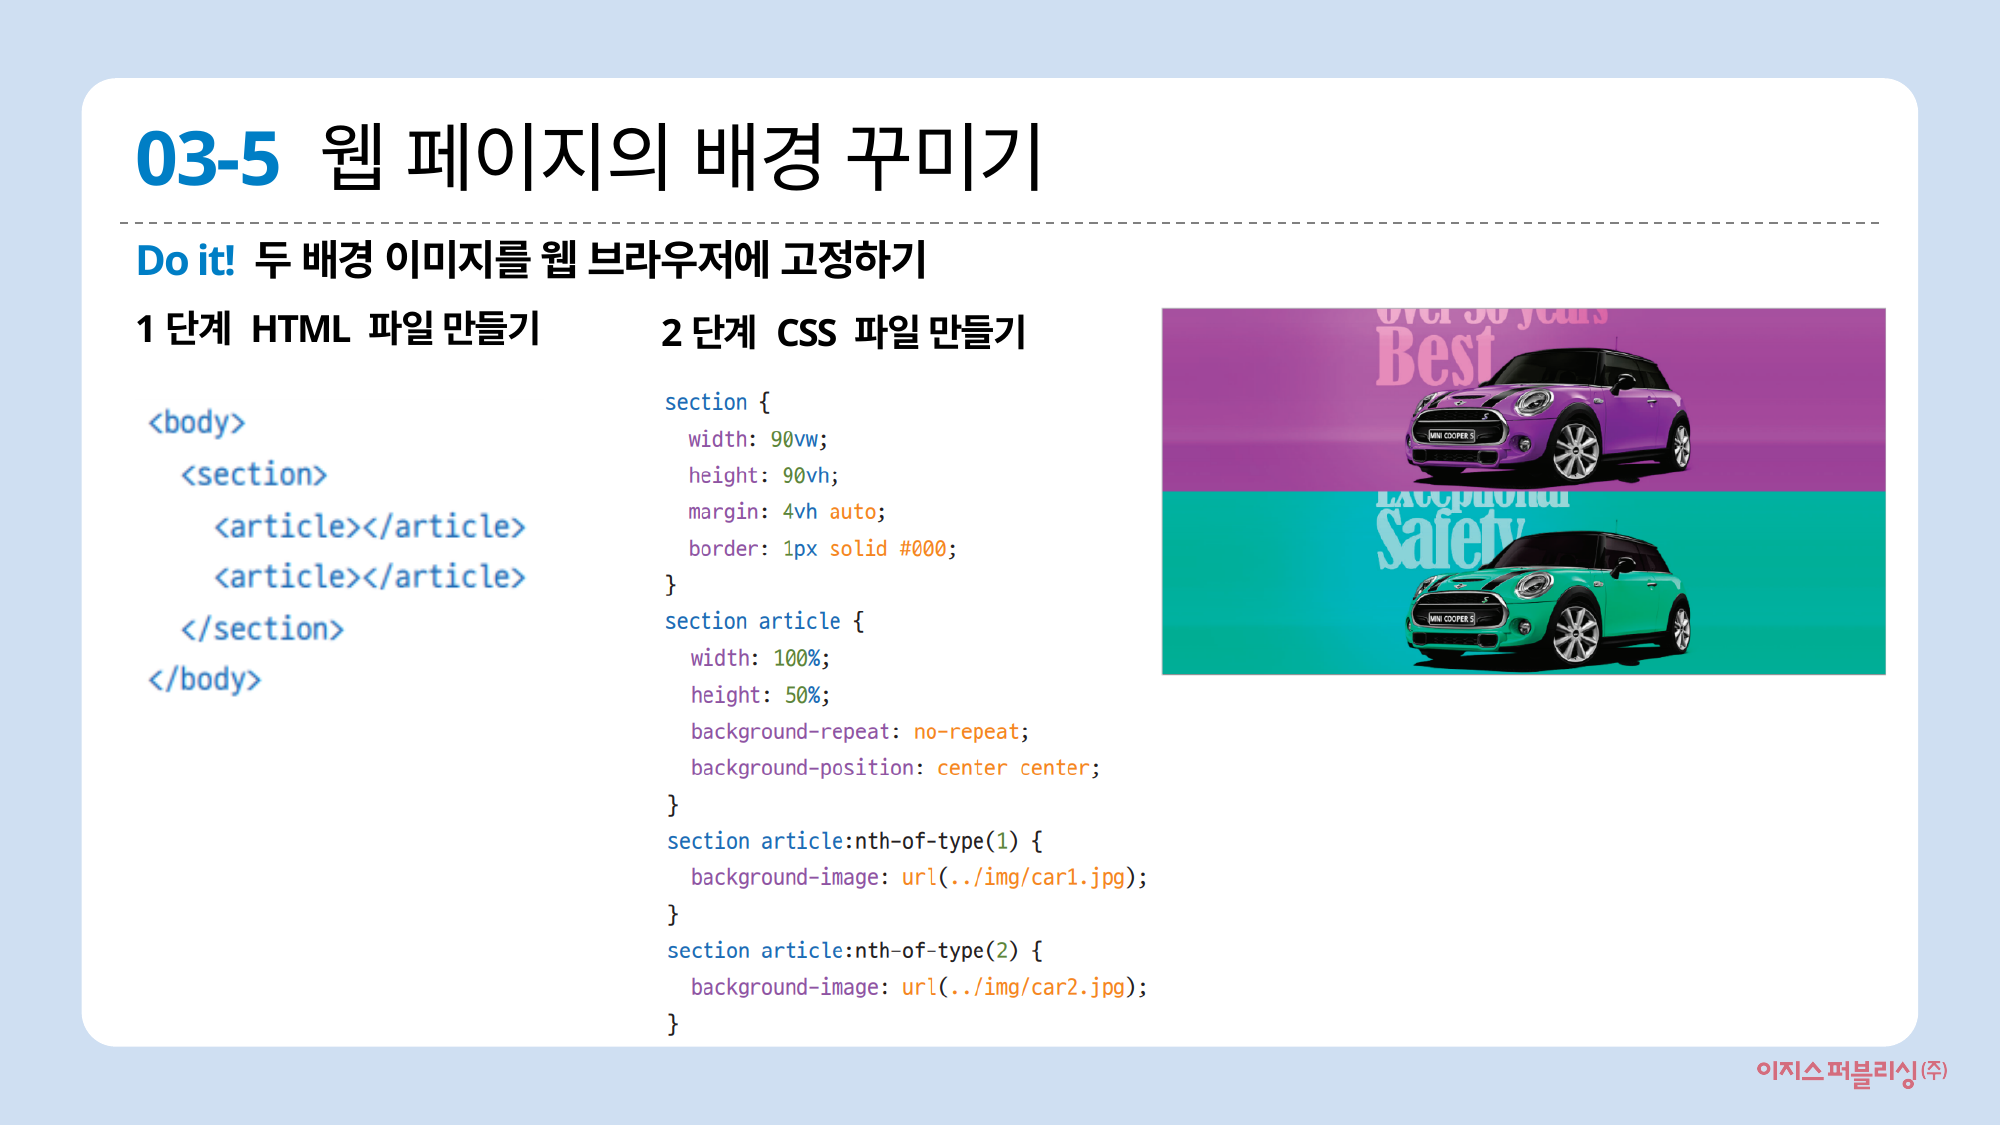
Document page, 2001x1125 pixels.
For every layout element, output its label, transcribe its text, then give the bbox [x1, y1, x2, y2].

list Do it! 두 배경 이미지를 웹 브라우저에 고정하기 1단계 HTML 파일 만들기 [120, 226, 1009, 1009]
picture [1160, 302, 1889, 680]
title 03-5 웹 페이지의 배경 꾸미기 [120, 109, 1880, 209]
text_box 2단계 CSS 파일 만들기 [636, 301, 1210, 994]
picture [135, 398, 544, 703]
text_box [659, 391, 1159, 1040]
